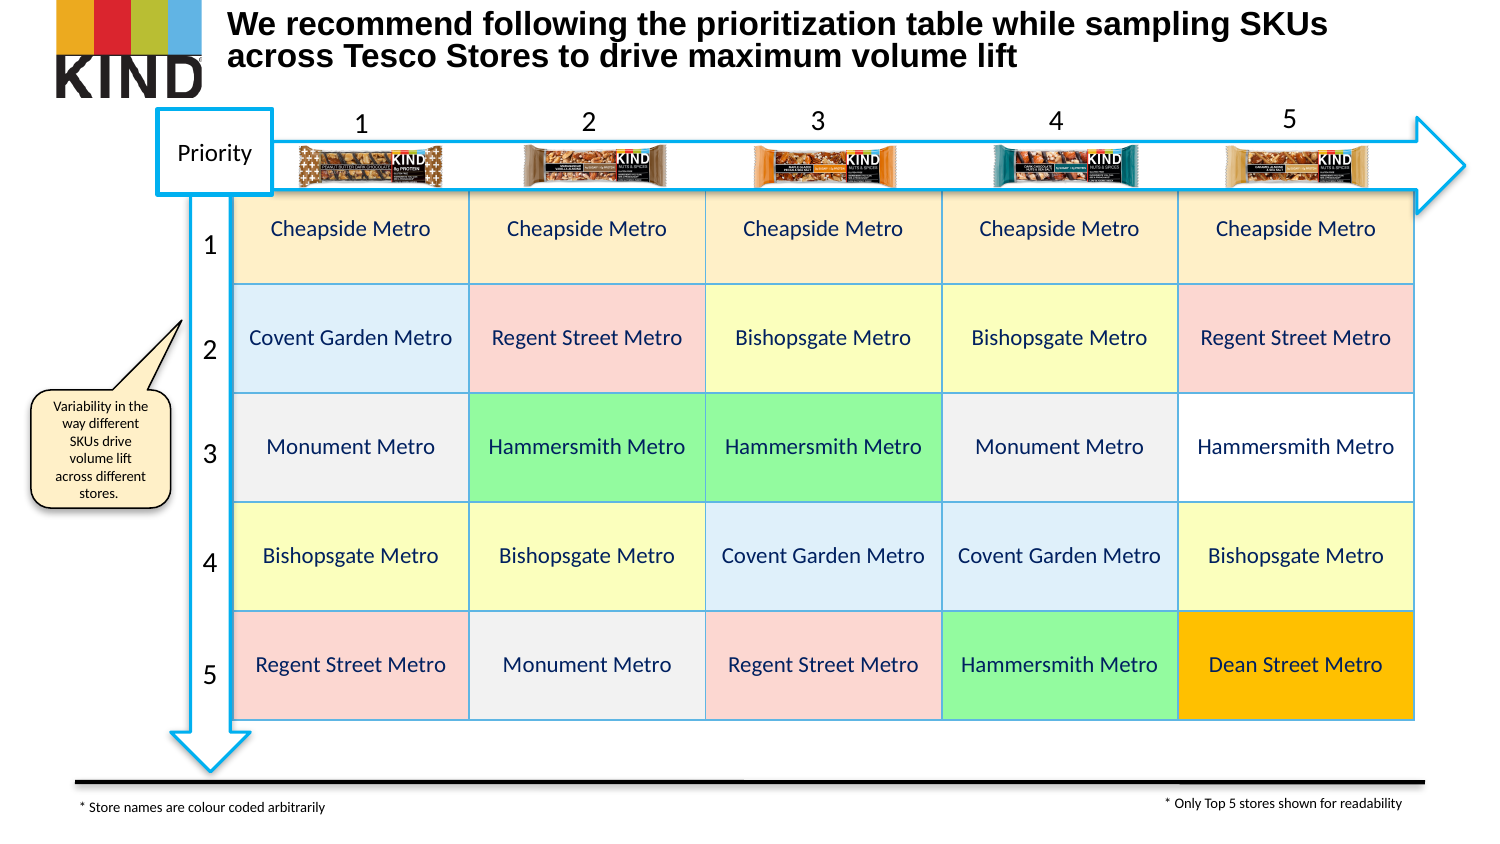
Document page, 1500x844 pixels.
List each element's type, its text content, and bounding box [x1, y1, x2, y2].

table_cell Dean Street Metro [1179, 612, 1413, 719]
table_cell Regent Street Metro [706, 612, 941, 719]
table_cell Hammersmith Metro [1179, 394, 1413, 501]
table_cell Regent Street Metro [1179, 285, 1413, 392]
text_box 5 [196, 647, 218, 698]
title We recommend following the prioritization table while sampling SKUs across Tesco Stores to drive maximum volume lift [227, 10, 1417, 100]
table_cell Bishopsgate Metro [706, 285, 941, 392]
text_box [826, 140, 1043, 191]
text_box * Store names are colour coded arbitrarily [63, 790, 485, 823]
table_cell Bishopsgate Metro [1179, 503, 1413, 610]
table_cell Monument Metro [943, 394, 1177, 501]
table_cell Covent Garden Metro [236, 285, 468, 392]
table_cell Hammersmith Metro [943, 612, 1177, 719]
text_box 3 [196, 426, 218, 477]
table_header Cheapside Metro [706, 198, 941, 283]
text_box 1 [348, 96, 369, 143]
table_cell Bishopsgate Metro [470, 503, 705, 610]
table_cell Regent Street Metro [470, 285, 705, 392]
text_box [597, 140, 804, 191]
text_box 1 [196, 218, 218, 268]
table_cell Regent Street Metro [236, 612, 468, 719]
text_box Variability in the way different SKUs drive volume lift across different stores. [30, 319, 183, 509]
text_box [1064, 140, 1276, 191]
text_box 4 [1043, 93, 1064, 141]
table_cell Bishopsgate Metro [943, 285, 1177, 392]
table_header Cheapside Metro [470, 198, 705, 283]
picture [523, 144, 668, 187]
text_box [274, 140, 348, 191]
text_box 5 [1276, 92, 1297, 142]
text_box * Only Top 5 stores shown for readability [1149, 786, 1500, 819]
text_box Priority [155, 107, 274, 197]
picture [298, 144, 443, 187]
text_box [170, 197, 251, 773]
picture [1224, 144, 1369, 187]
table_header Cheapside Metro [1179, 198, 1413, 283]
table_header Cheapside Metro [943, 198, 1177, 283]
picture [753, 144, 898, 187]
text_box 2 [576, 95, 597, 141]
table_cell Monument Metro [236, 394, 468, 501]
table_cell Monument Metro [470, 612, 705, 719]
text_box 3 [804, 93, 826, 142]
text_box 4 [196, 536, 218, 586]
table_cell Covent Garden Metro [706, 503, 941, 610]
table_cell Covent Garden Metro [943, 503, 1177, 610]
table_cell Bishopsgate Metro [236, 503, 468, 610]
table_cell Hammersmith Metro [706, 394, 941, 501]
text_box 2 [196, 322, 218, 373]
text_box [1297, 116, 1466, 215]
text_box [369, 140, 576, 191]
picture [992, 144, 1140, 187]
table_cell Hammersmith Metro [470, 394, 705, 501]
table_header Cheapside Metro [235, 197, 468, 283]
